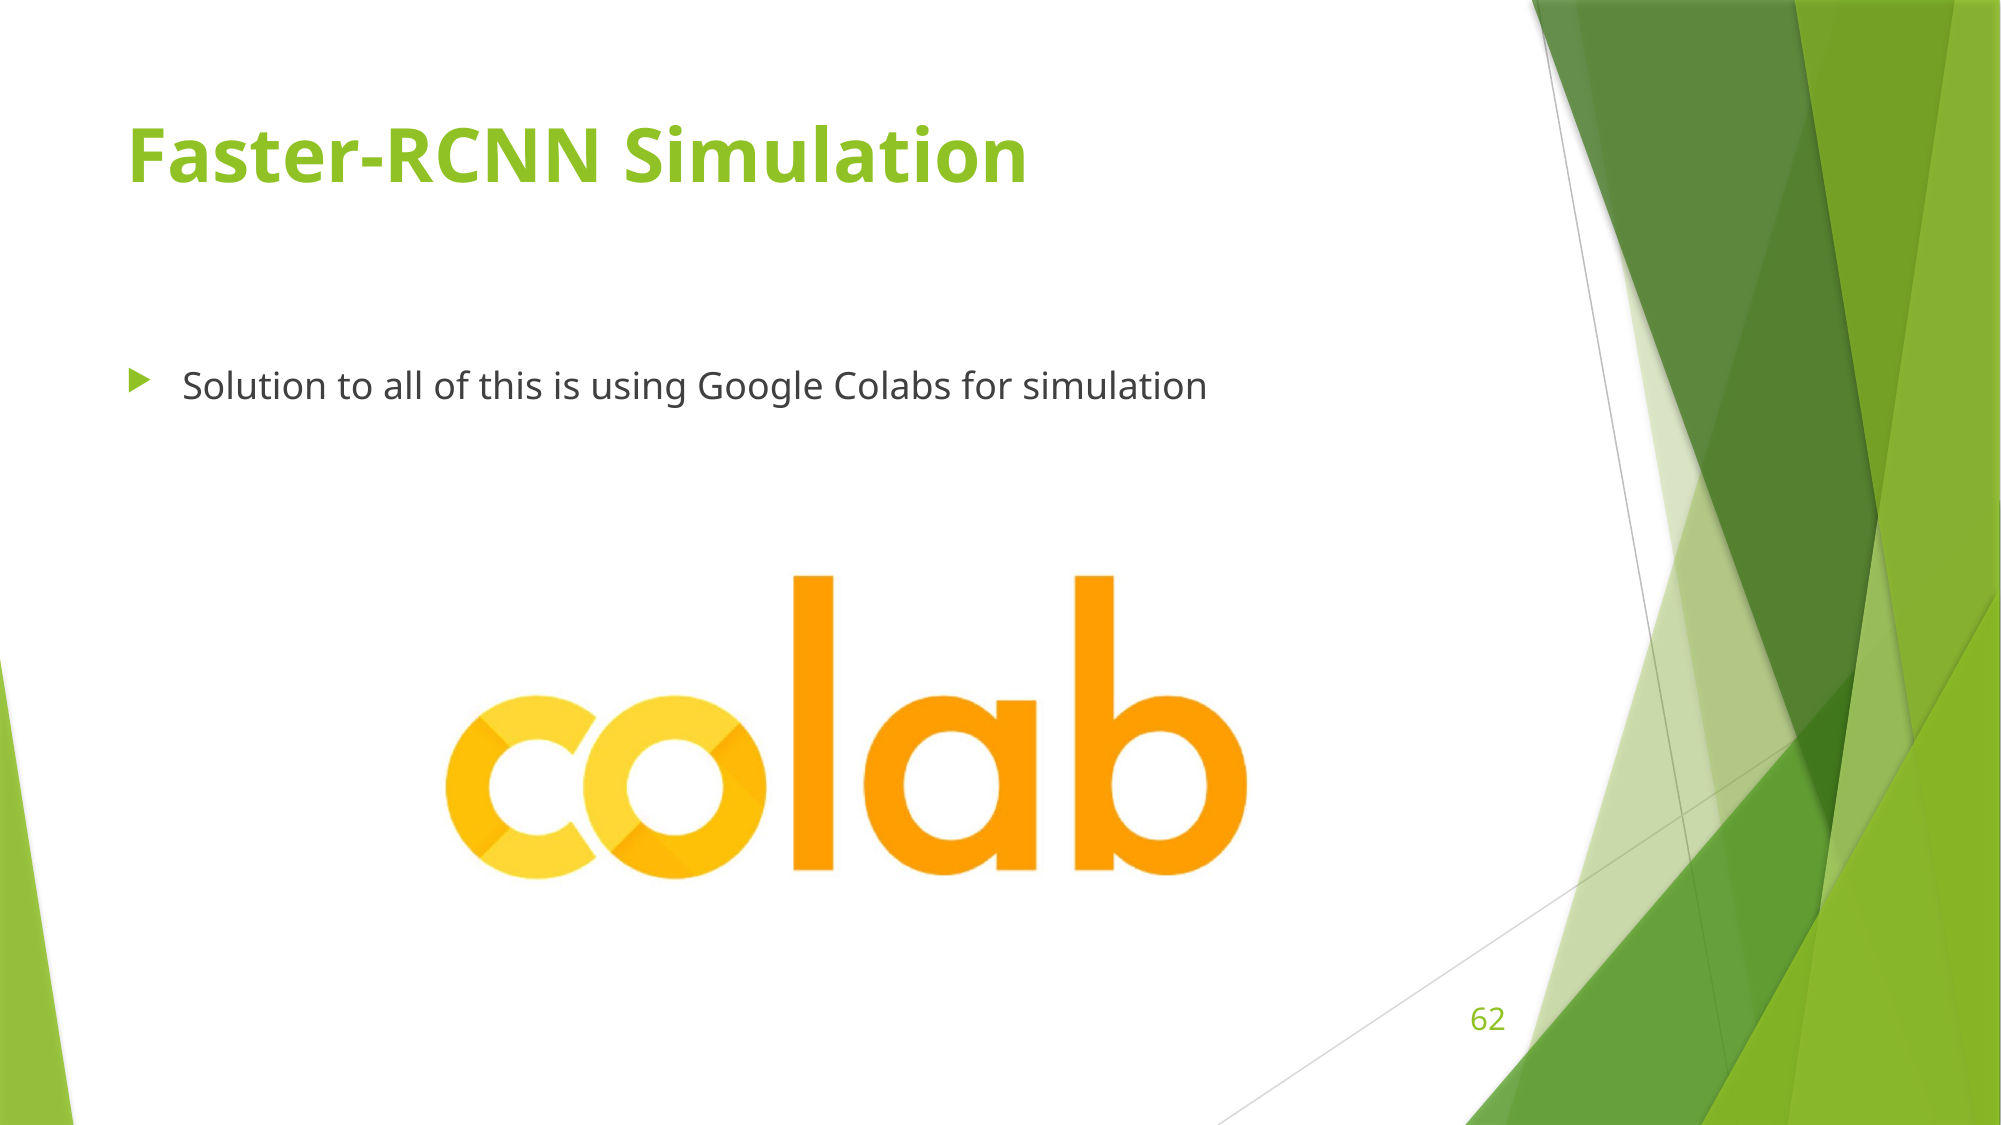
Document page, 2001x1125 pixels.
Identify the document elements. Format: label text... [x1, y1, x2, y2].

list Solution to all of this is using Google Colabs for simulation [111, 354, 1522, 992]
title Faster-RCNN Simulation [111, 99, 1522, 317]
slide_number 62 [1409, 991, 1522, 1051]
picture [332, 512, 1359, 967]
